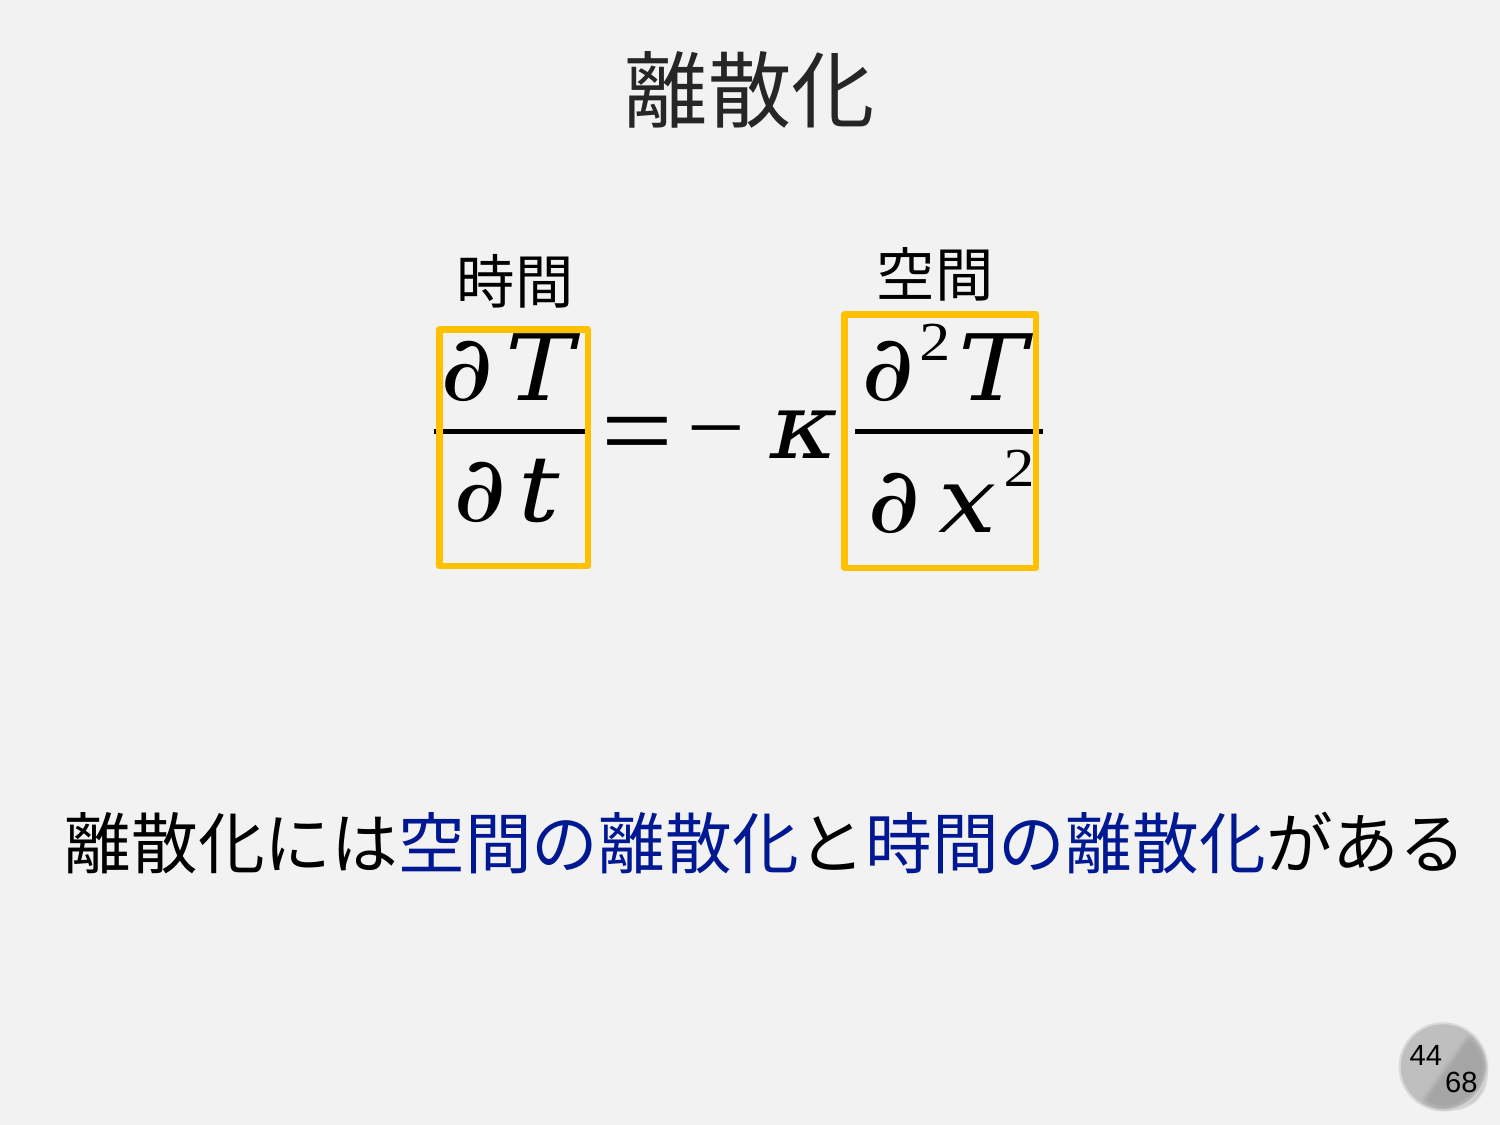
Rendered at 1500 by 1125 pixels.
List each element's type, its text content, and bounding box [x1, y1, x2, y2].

text_box 空間 [862, 231, 1009, 316]
list 離散化 [0, 31, 1500, 155]
text_box 離散化には空間の離散化と時間の離散化がある [49, 794, 1482, 890]
text_box [438, 328, 589, 567]
text_box [843, 313, 1037, 569]
text_box 時間 [442, 237, 589, 323]
